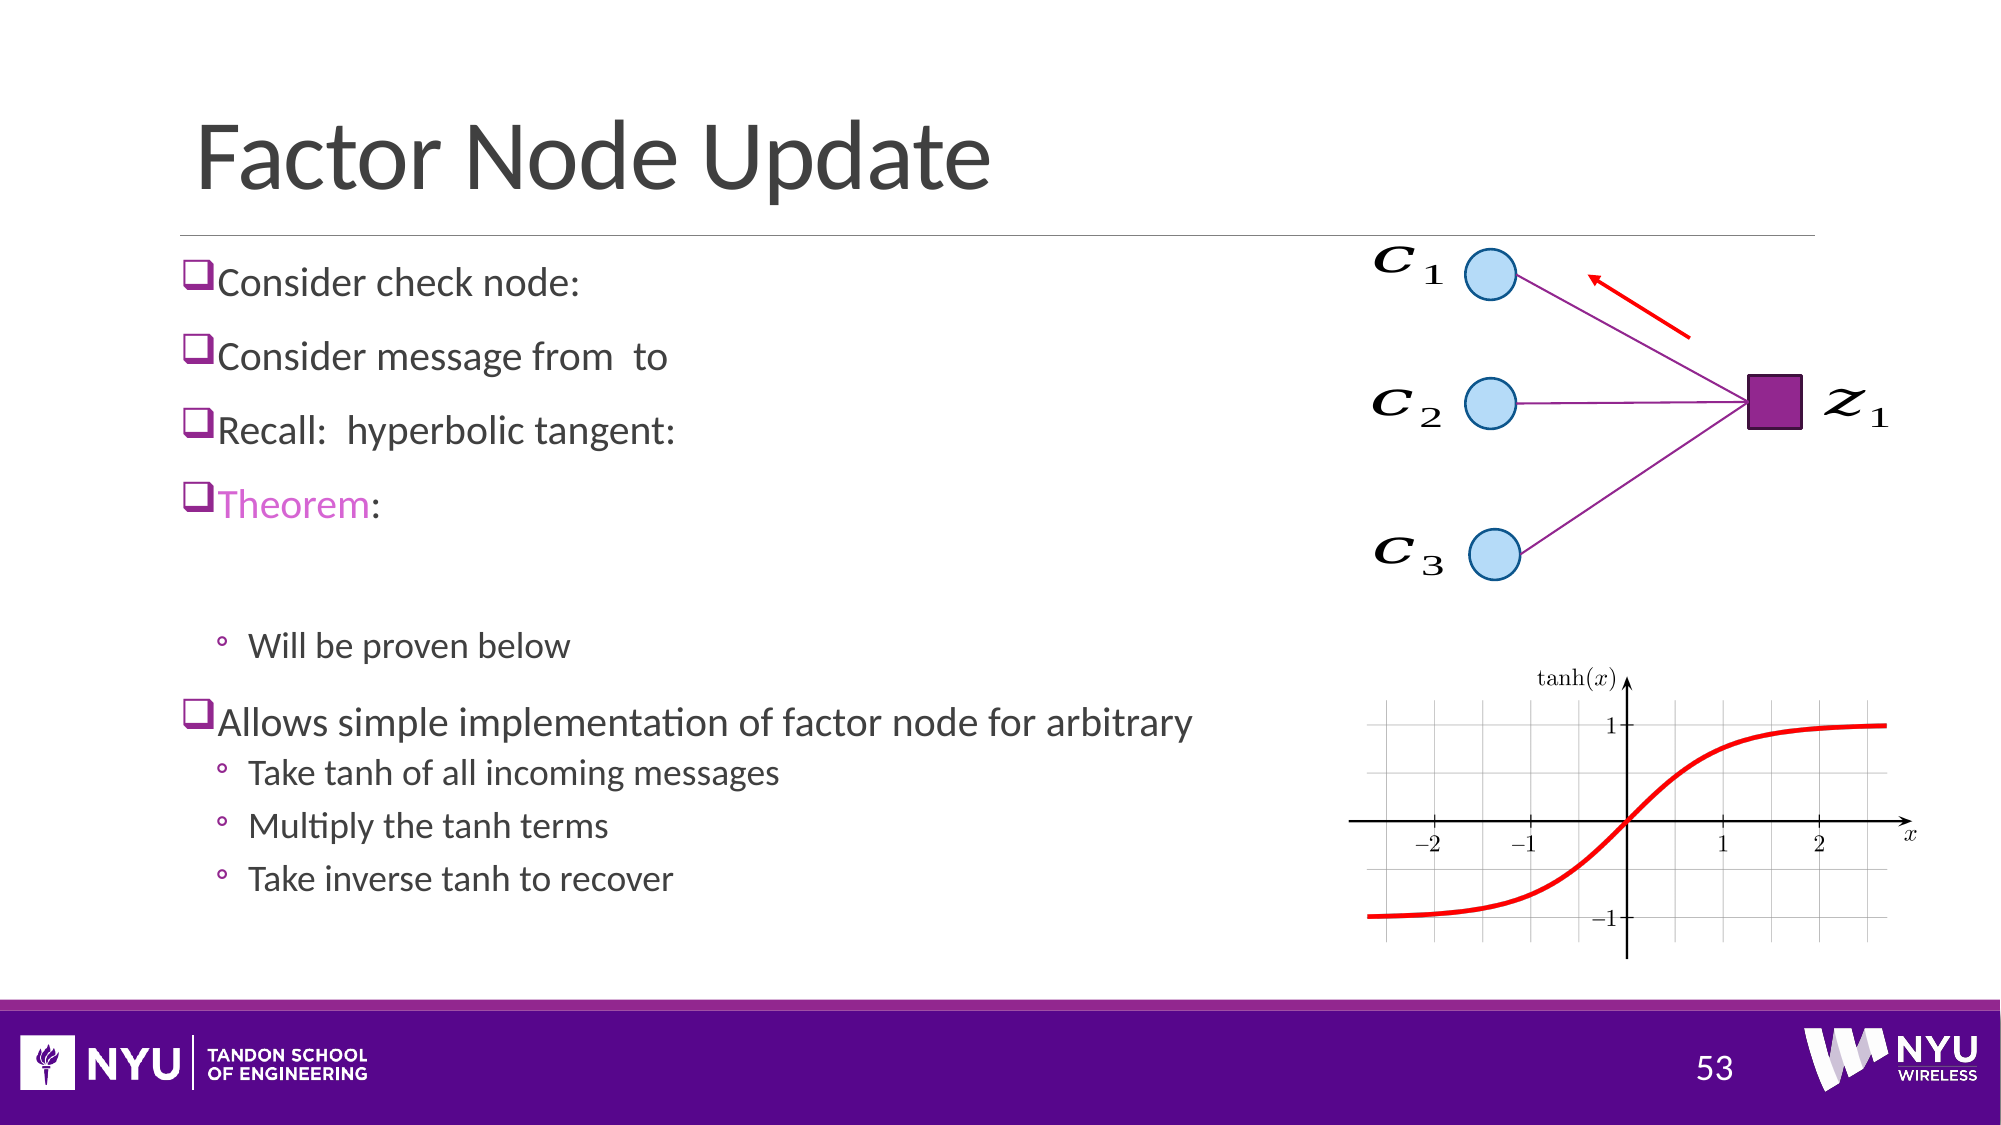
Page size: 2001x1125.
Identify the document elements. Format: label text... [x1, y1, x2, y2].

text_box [1519, 401, 1749, 556]
title Factor Node Update [180, 47, 1830, 218]
slide_number 53 [1533, 1035, 1749, 1096]
text_box [1464, 247, 1518, 302]
text_box [1468, 527, 1521, 582]
text_box [1756, 374, 1803, 430]
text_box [1515, 273, 1749, 400]
text_box [1464, 376, 1516, 431]
picture [1333, 658, 1922, 983]
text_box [1587, 273, 1691, 339]
